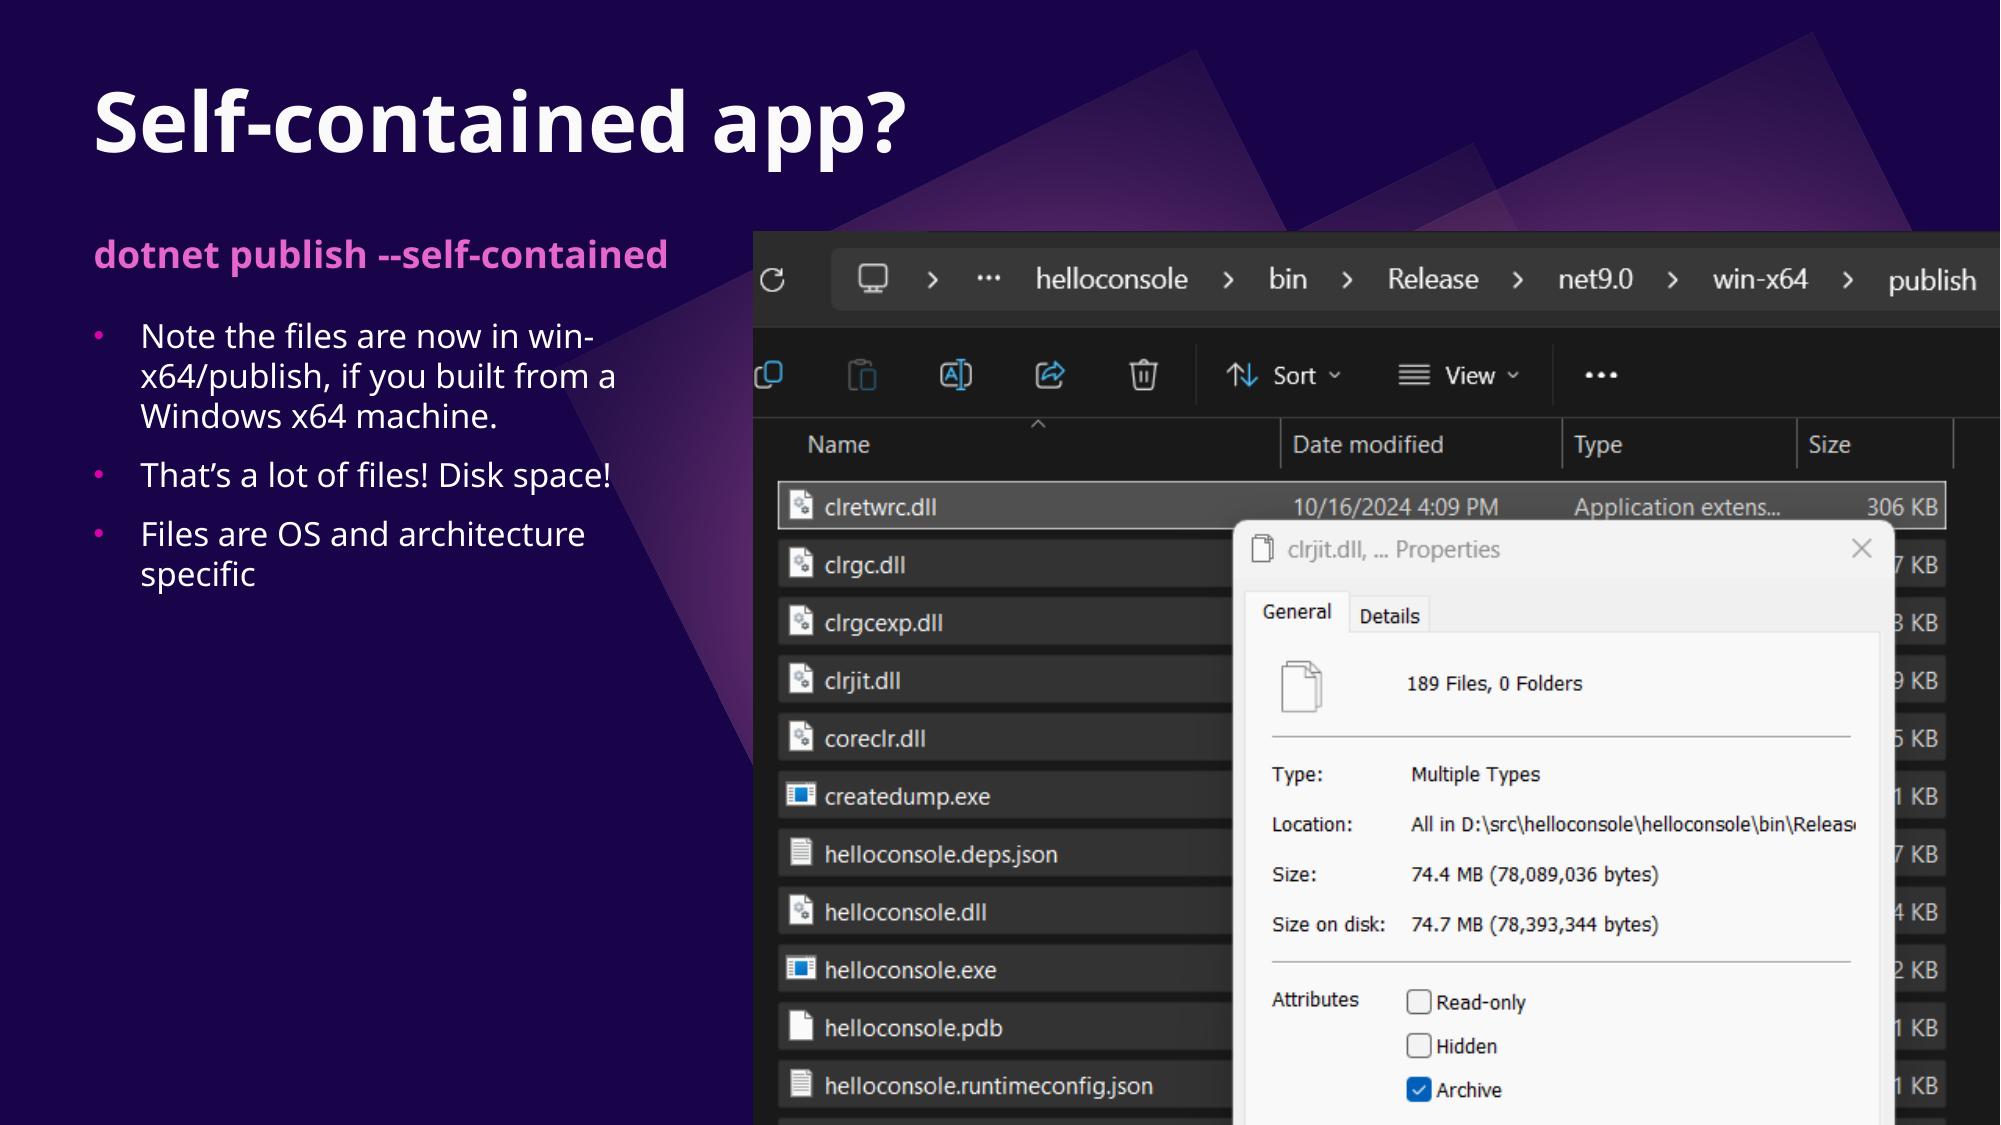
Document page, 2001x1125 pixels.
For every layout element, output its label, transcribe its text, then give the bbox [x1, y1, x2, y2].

picture [753, 231, 2000, 1125]
list Note the files are now in win-x64/publish, if you built from a Windows x64 machine. That’s a lot of files! Disk space! Files are OS and architecture specific [93, 314, 680, 599]
list dotnet publish --self-contained [93, 231, 680, 277]
title Self-contained app? [93, 69, 1902, 171]
